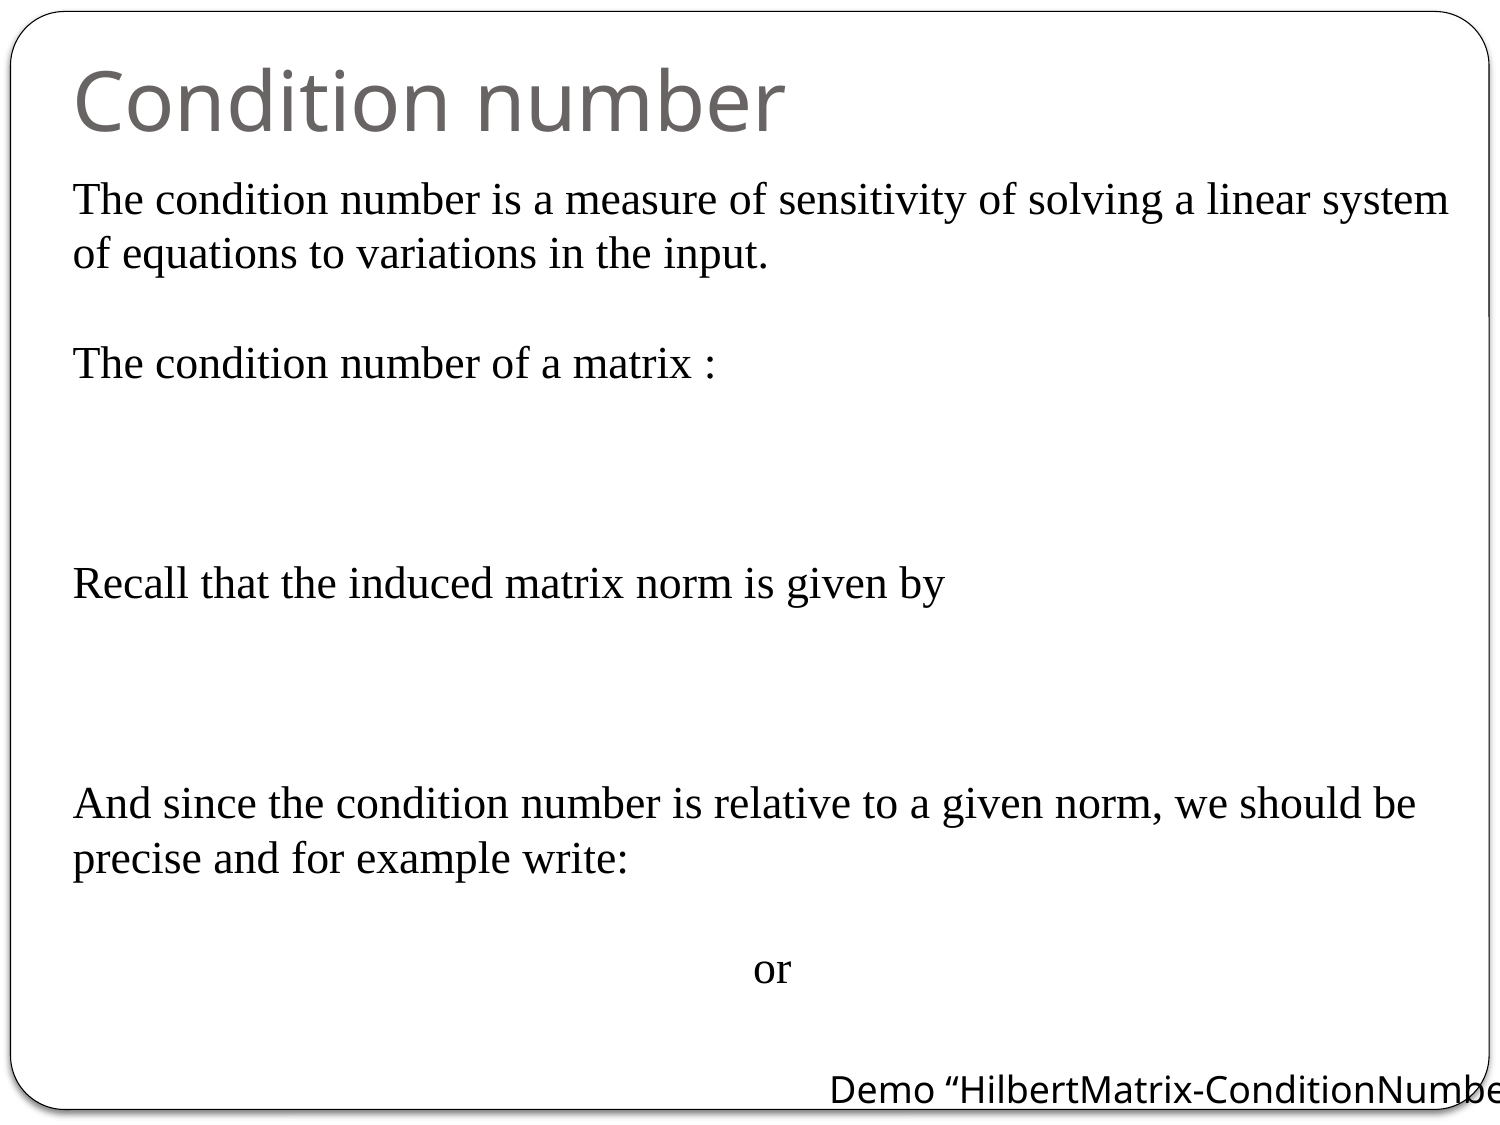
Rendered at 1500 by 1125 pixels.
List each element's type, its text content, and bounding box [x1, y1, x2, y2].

text_box Demo “HilbertMatrix-ConditionNumber” [814, 1058, 1500, 1119]
text_box Condition number [57, 41, 1500, 156]
